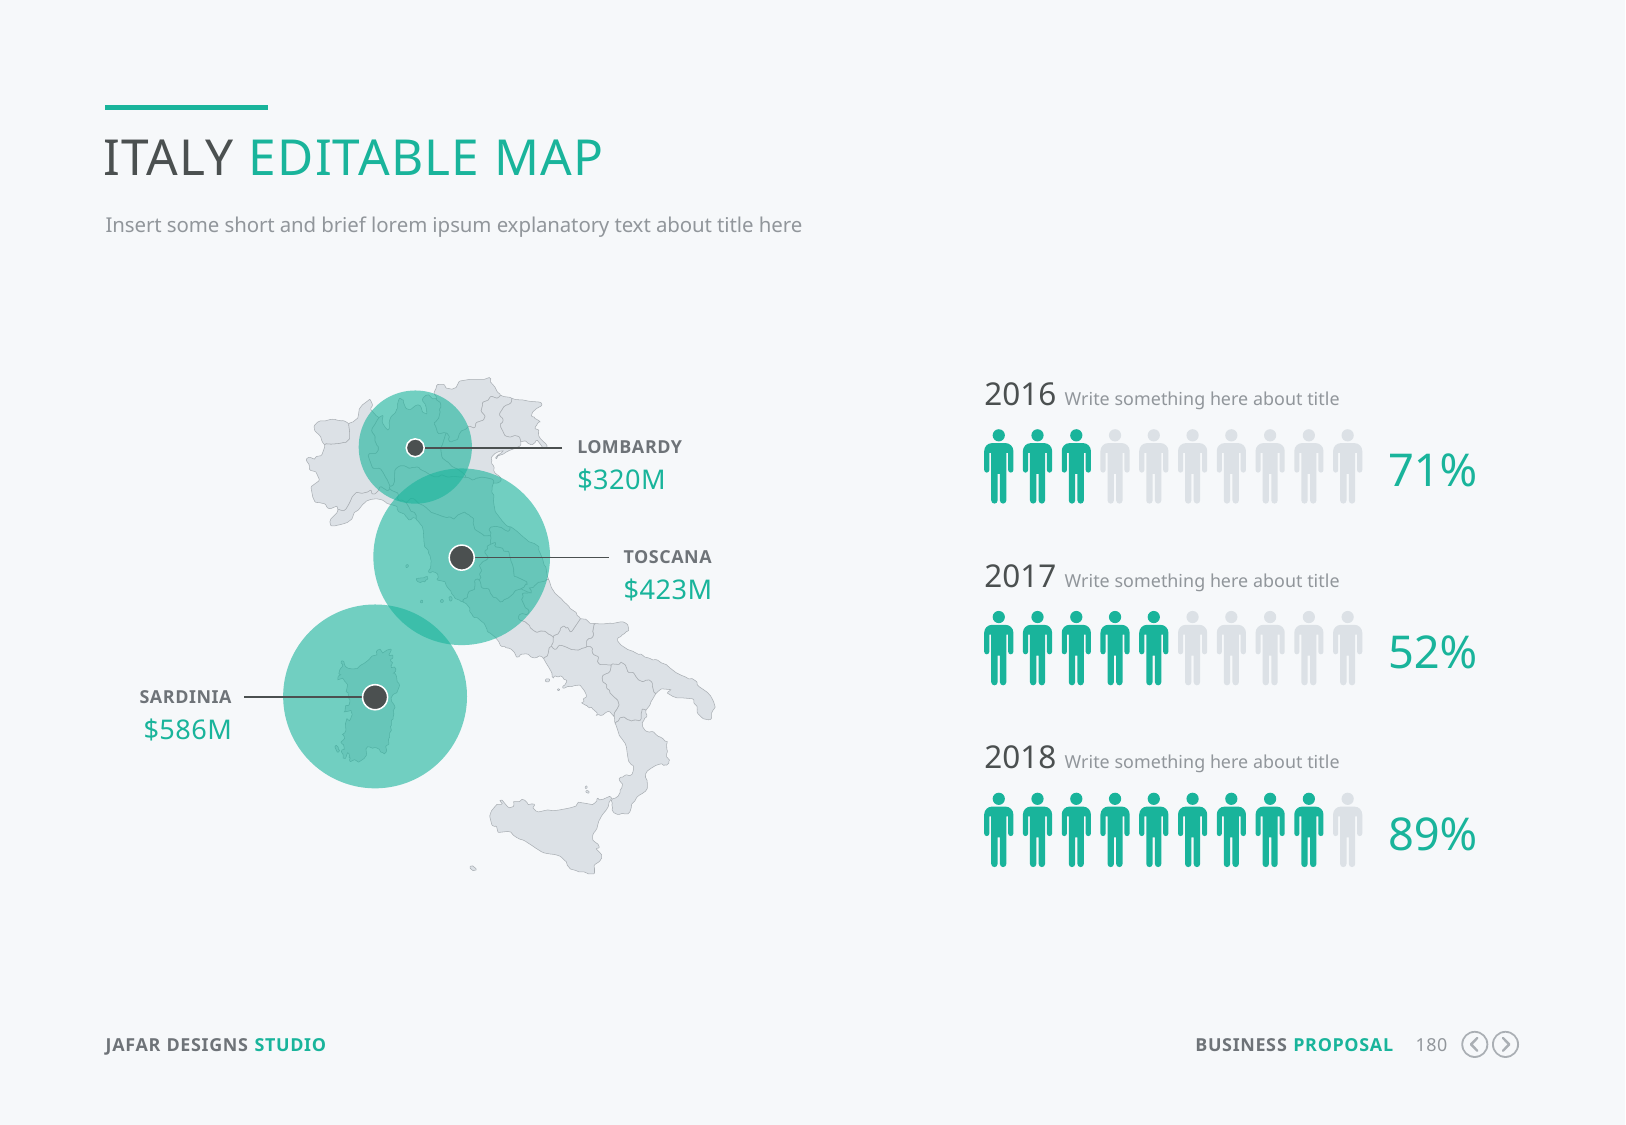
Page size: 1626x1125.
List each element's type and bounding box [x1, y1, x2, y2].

text_box [984, 737, 1363, 776]
text_box [244, 377, 802, 875]
text_box [1388, 441, 1519, 496]
text_box [984, 792, 1363, 868]
text_box [984, 429, 1363, 504]
text_box [103, 685, 232, 745]
text_box [984, 610, 1363, 686]
text_box [1388, 805, 1519, 860]
text_box [1388, 623, 1519, 678]
text_box [984, 555, 1363, 594]
text_box [984, 373, 1363, 412]
list [105, 209, 1519, 241]
list [103, 125, 1518, 188]
